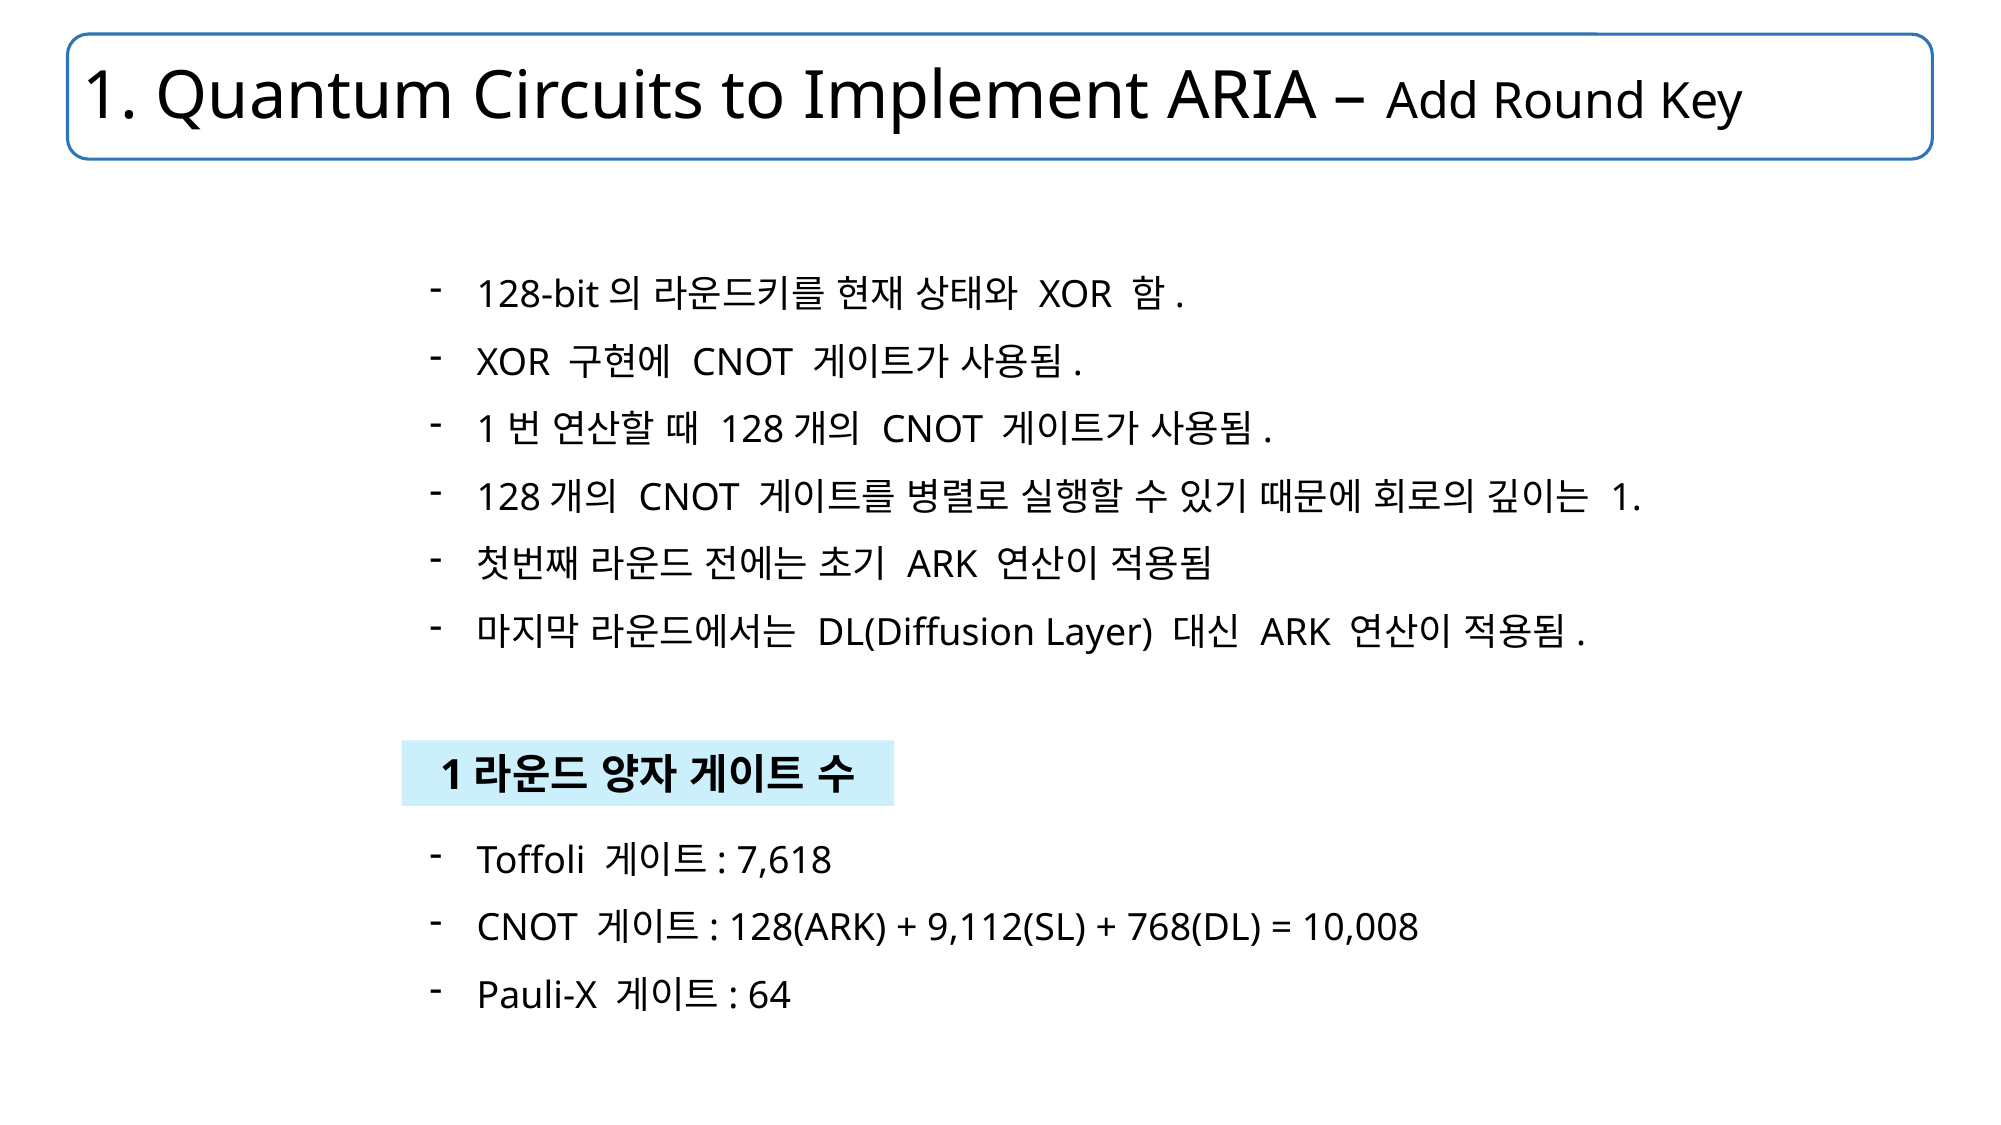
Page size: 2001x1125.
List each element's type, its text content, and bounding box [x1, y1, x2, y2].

text_box 1라운드 양자 게이트 수 [401, 740, 895, 806]
text_box Toffoli 게이트: 7,618 CNOT 게이트: 128(ARK) + 9,112(SL) + 768(DL) = 10,008 Pauli-X 게이트: 64 [414, 805, 1661, 1024]
title 1. Quantum Circuits to Implement ARIA – Add Round Key [67, 34, 1933, 160]
text_box 128-bit의 라운드키를 현재 상태와 XOR 함. XOR 구현에 CNOT 게이트가 사용됨. 1번 연산할 때 128개의 CNOT 게이트가 사용됨. 128개의 CNOT 게이트를 병렬로 실행할 수 있기 때문에 회로의 깊이는 1. 첫번째 라운드 전에는 초기 ARK 연산이 적용됨 마지막 라운드에서는 DL(Diffusion Layer) 대신 ARK 연산이 적용됨. [414, 240, 1661, 661]
